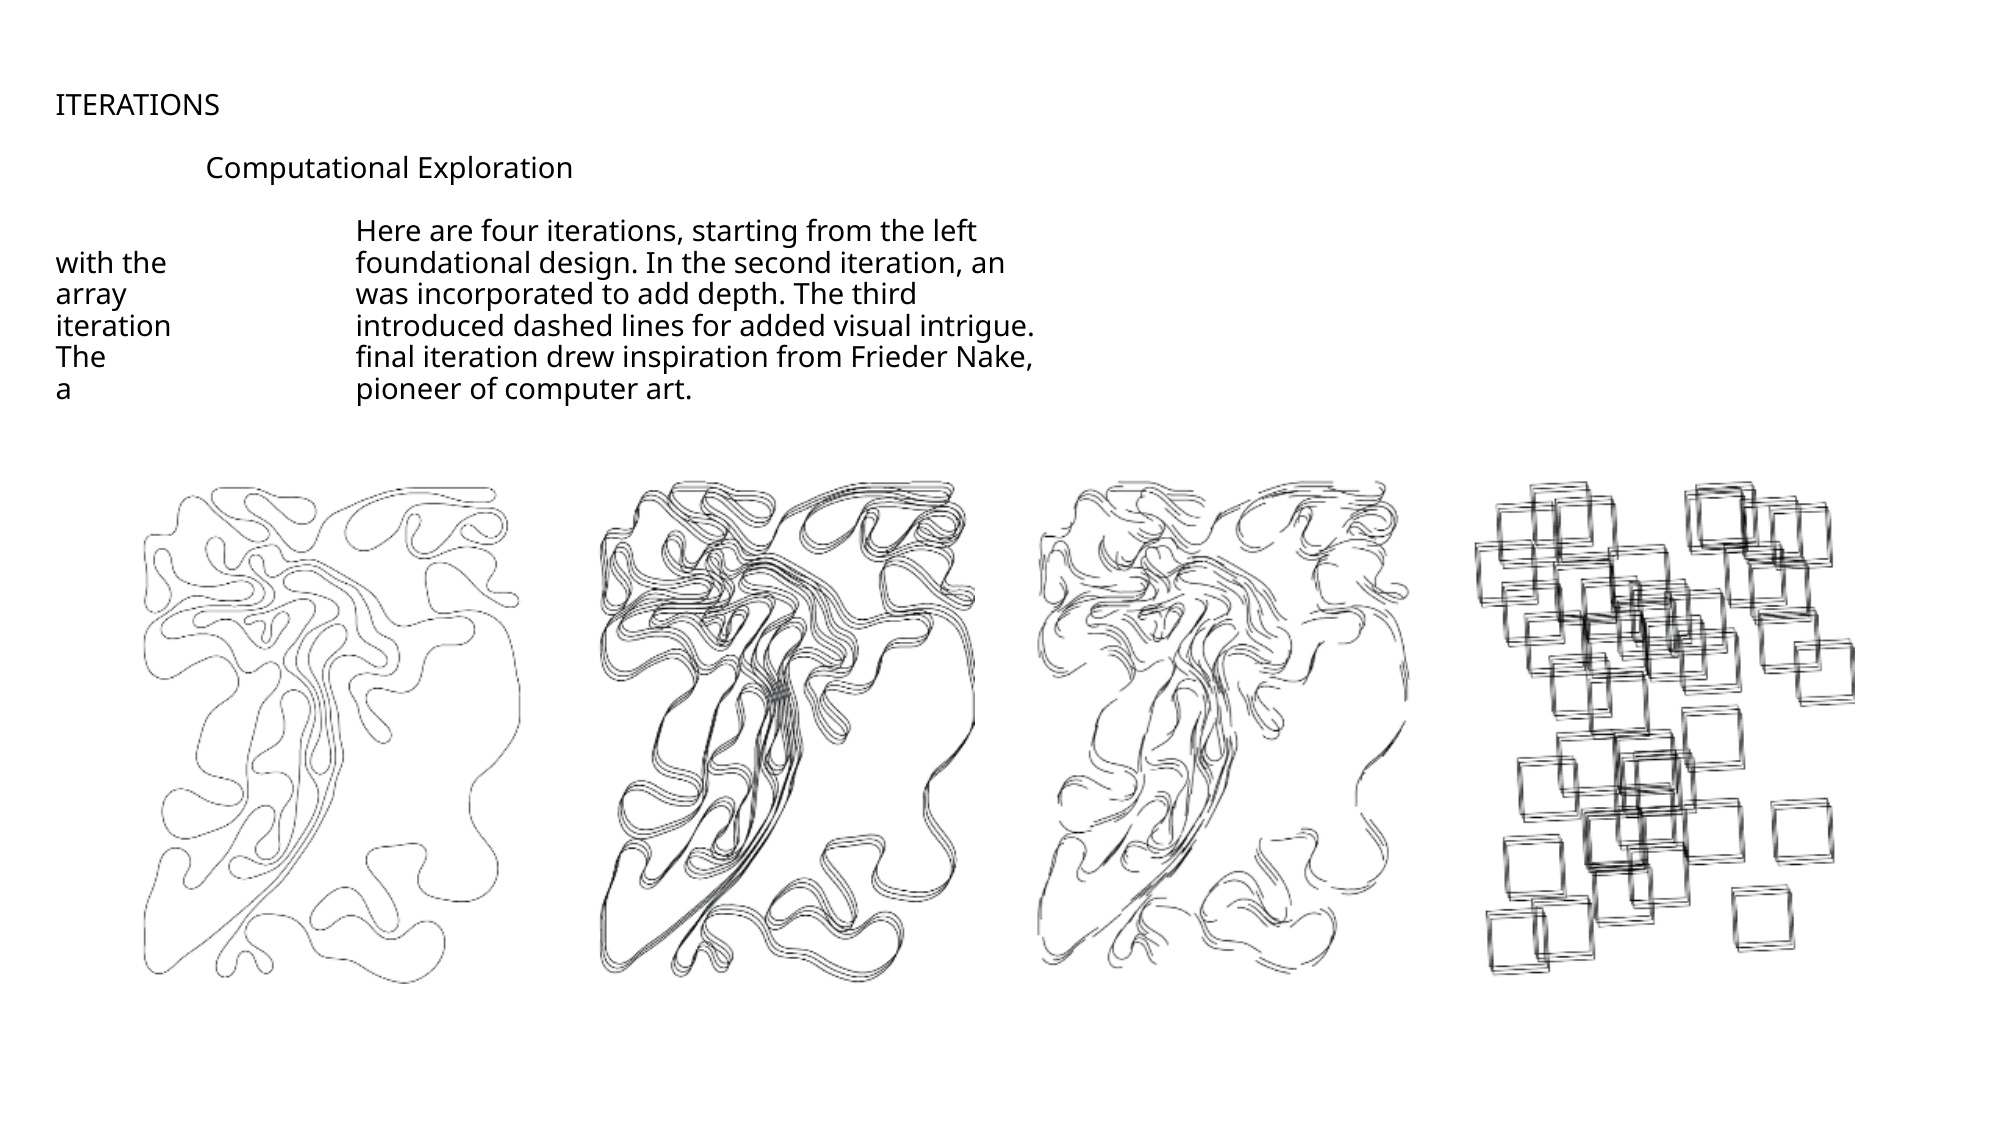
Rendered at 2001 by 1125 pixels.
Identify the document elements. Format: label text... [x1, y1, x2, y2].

picture [1472, 477, 1855, 983]
picture [1033, 478, 1414, 984]
picture [138, 478, 530, 984]
title ITERATIONS Computational Exploration Here are four iterations, starting from the left with the foundational design. In the second iteration, an array was incorporated to add depth. The third iteration introduced dashed lines for added visual intrigue. The final iteration drew inspiration from Frieder Nake, a pioneer of computer art. [40, 82, 1055, 562]
picture [588, 478, 975, 984]
